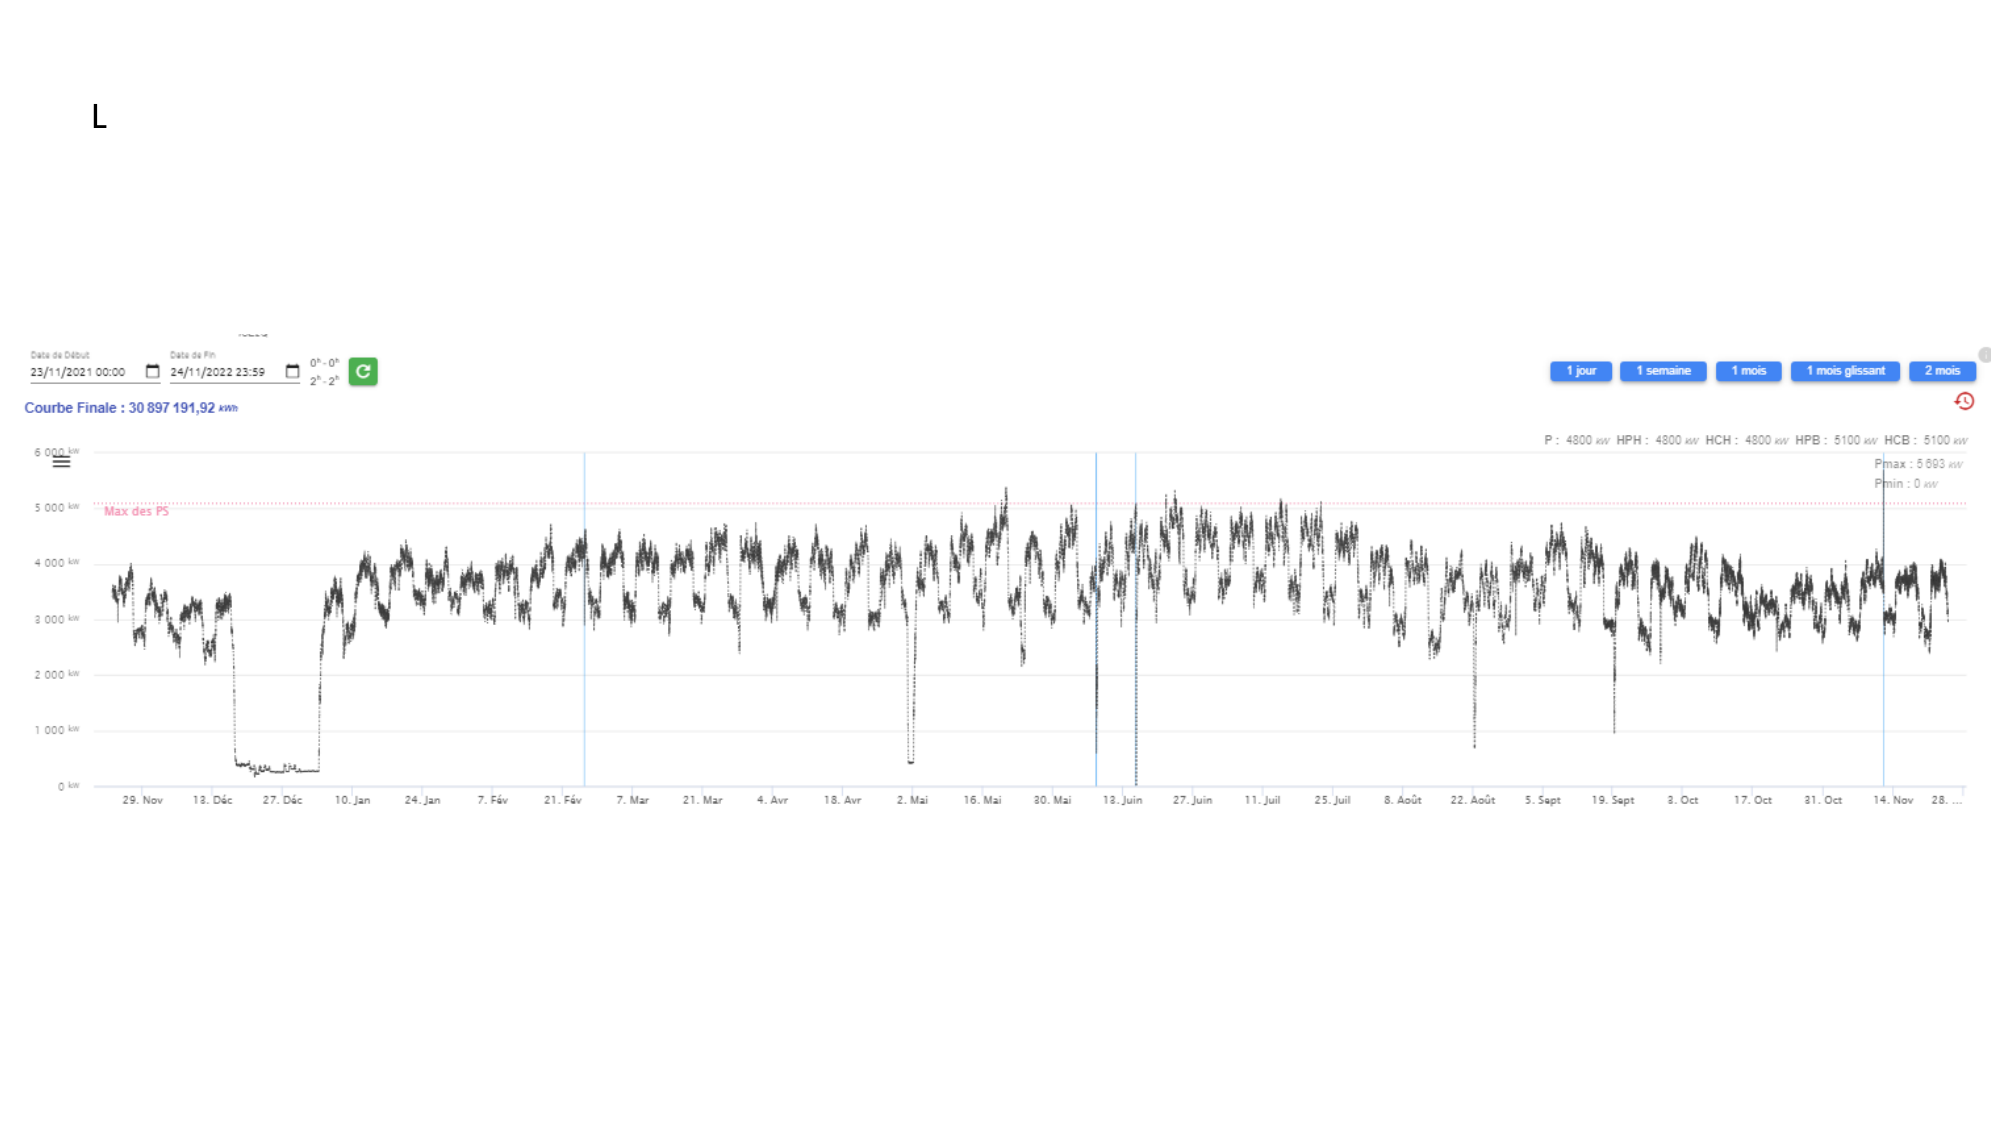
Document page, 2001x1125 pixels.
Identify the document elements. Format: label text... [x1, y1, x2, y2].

text_box L [76, 83, 123, 143]
picture [15, 334, 1991, 825]
